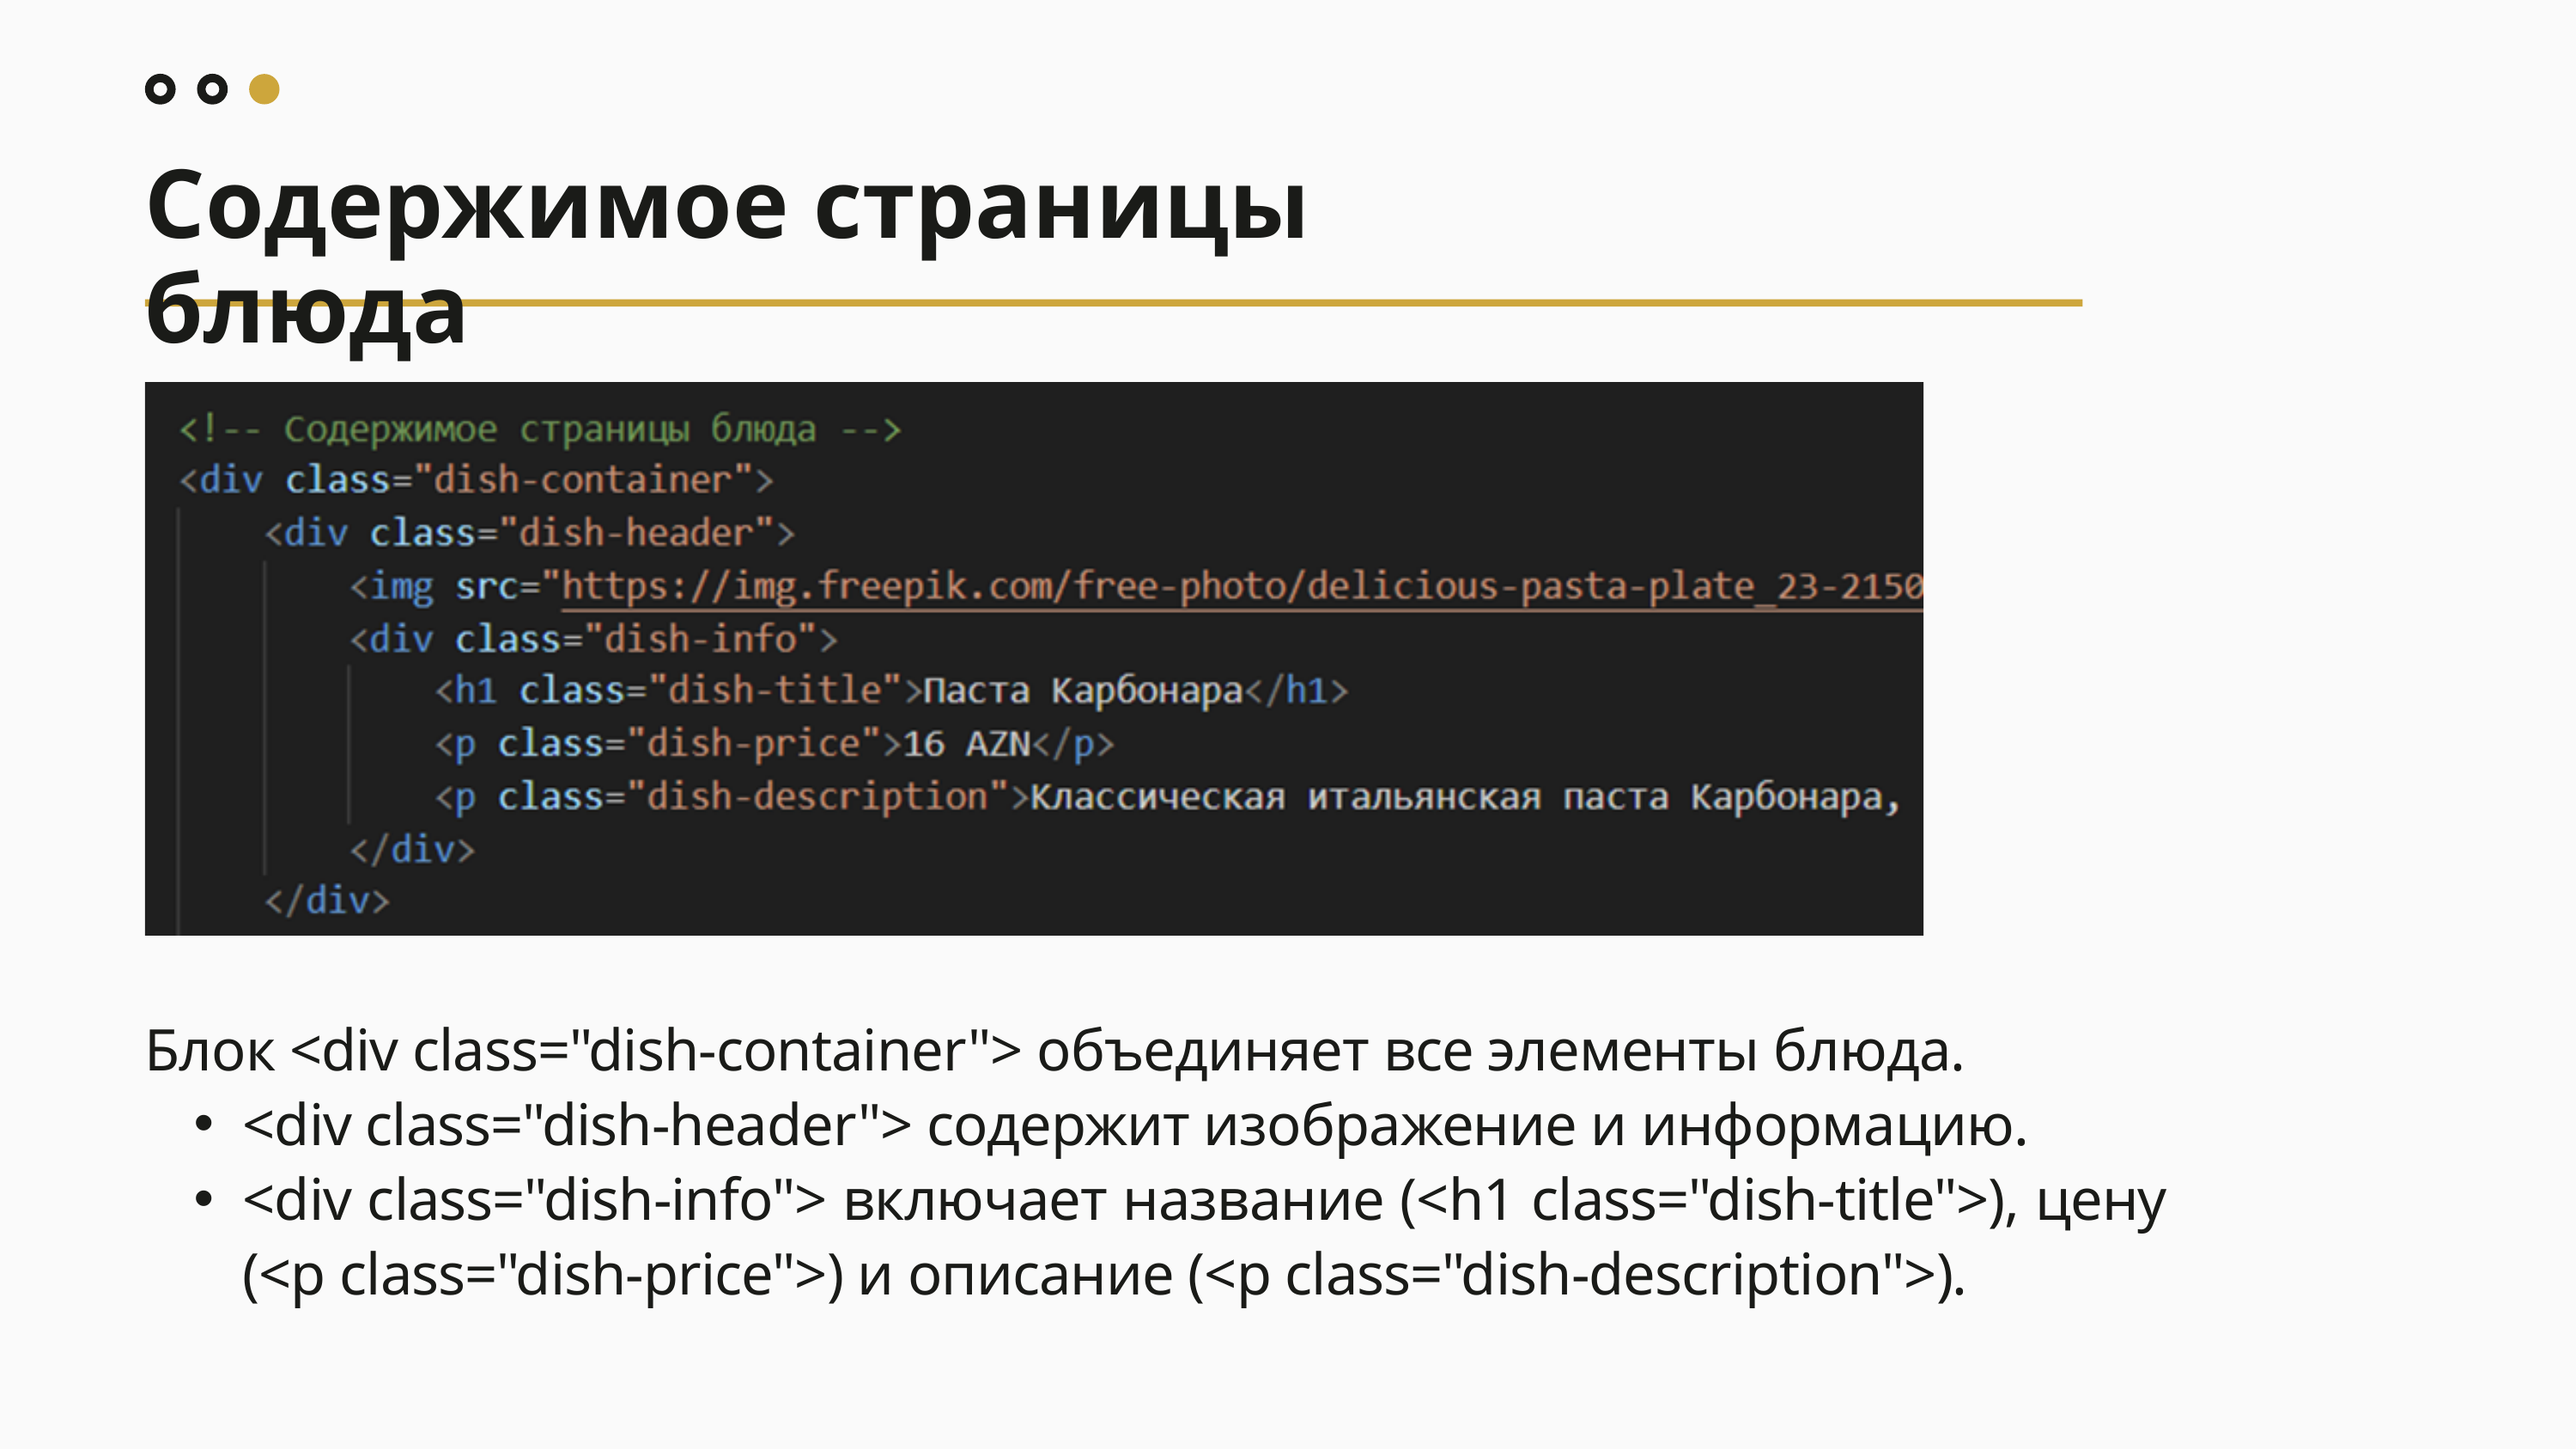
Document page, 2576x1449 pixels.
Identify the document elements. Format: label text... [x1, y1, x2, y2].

text_box [144, 382, 1924, 937]
text_box Содержимое страницы блюда [144, 153, 1420, 363]
text_box [1420, 299, 2083, 307]
text_box Блок <div class="dish-container"> объединяет все элементы блюда. <div class="dish-header"> содержит изображение и информацию. <div class="dish-info"> включает название (<h1 class="dish-title">), цену (<p class="dish-price">) и описание (<p class="dish-description">). [144, 1007, 2168, 1307]
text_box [144, 73, 280, 105]
